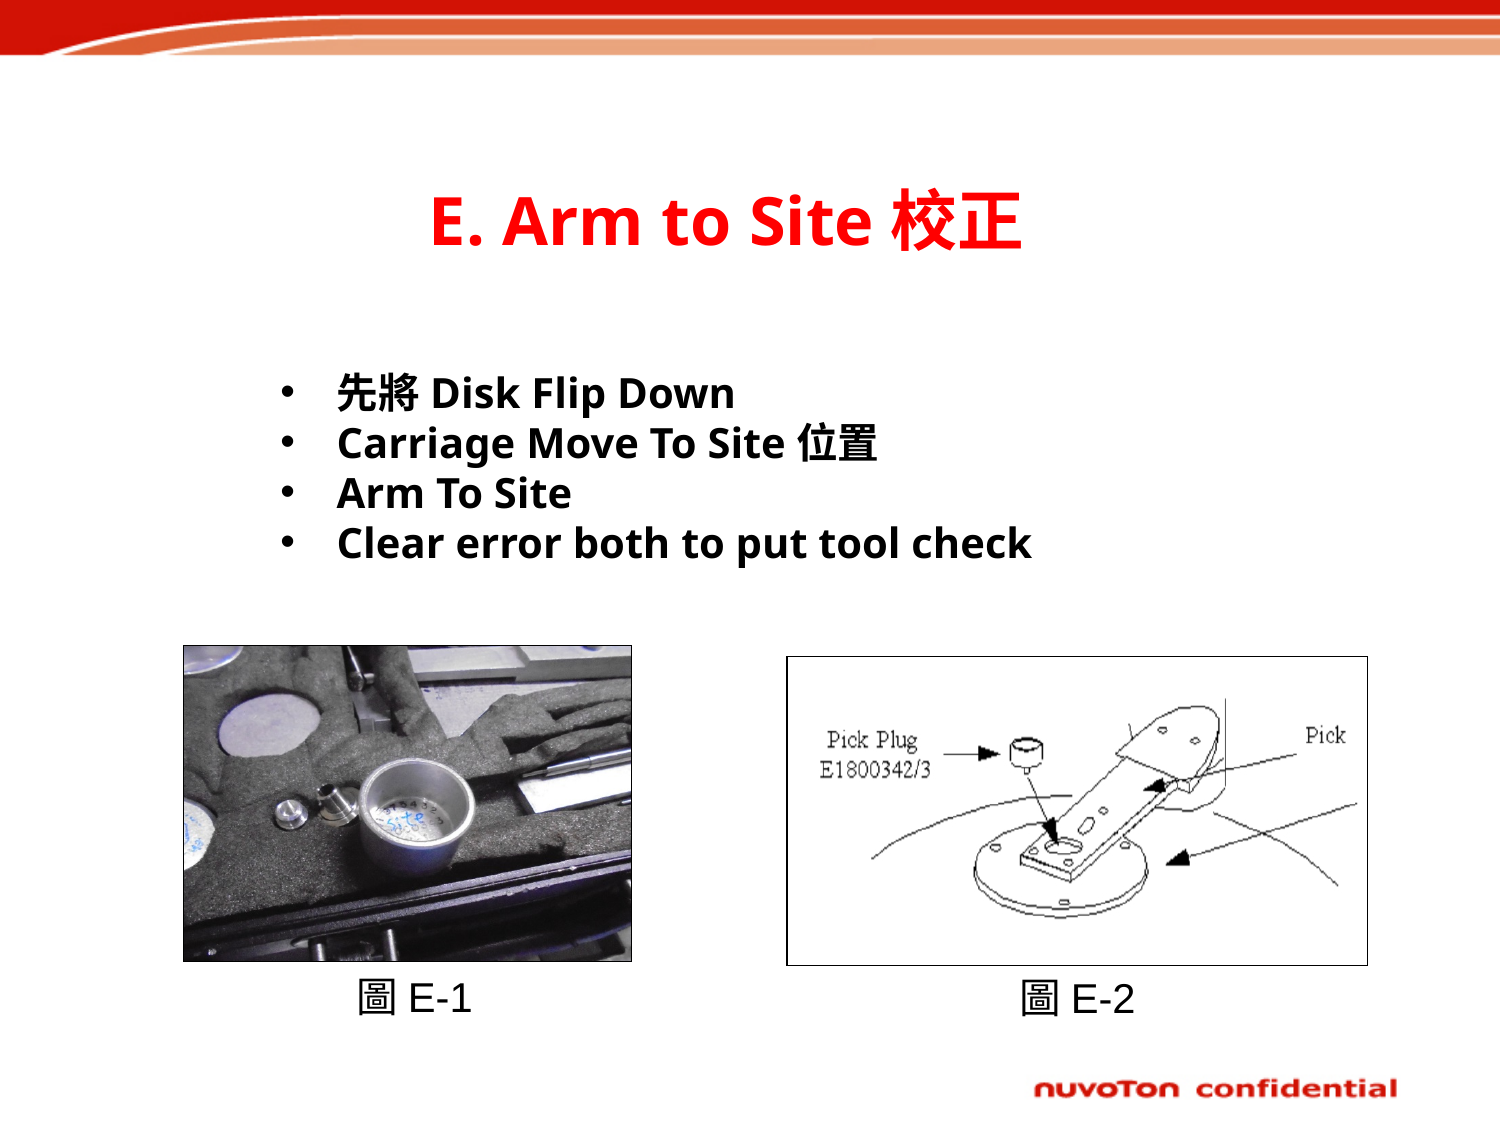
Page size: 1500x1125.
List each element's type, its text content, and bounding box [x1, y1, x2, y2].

text_box 圖E-2 [1004, 965, 1151, 1030]
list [182, 645, 632, 962]
text_box 圖E-1 [341, 963, 488, 1029]
picture [0, 0, 1500, 1125]
text_box 先將Disk Flip Down Carriage Move To Site位置 Arm To Site Clear error both to put tool check [265, 359, 1193, 574]
title E. Arm to Site校正 [301, 125, 1152, 313]
